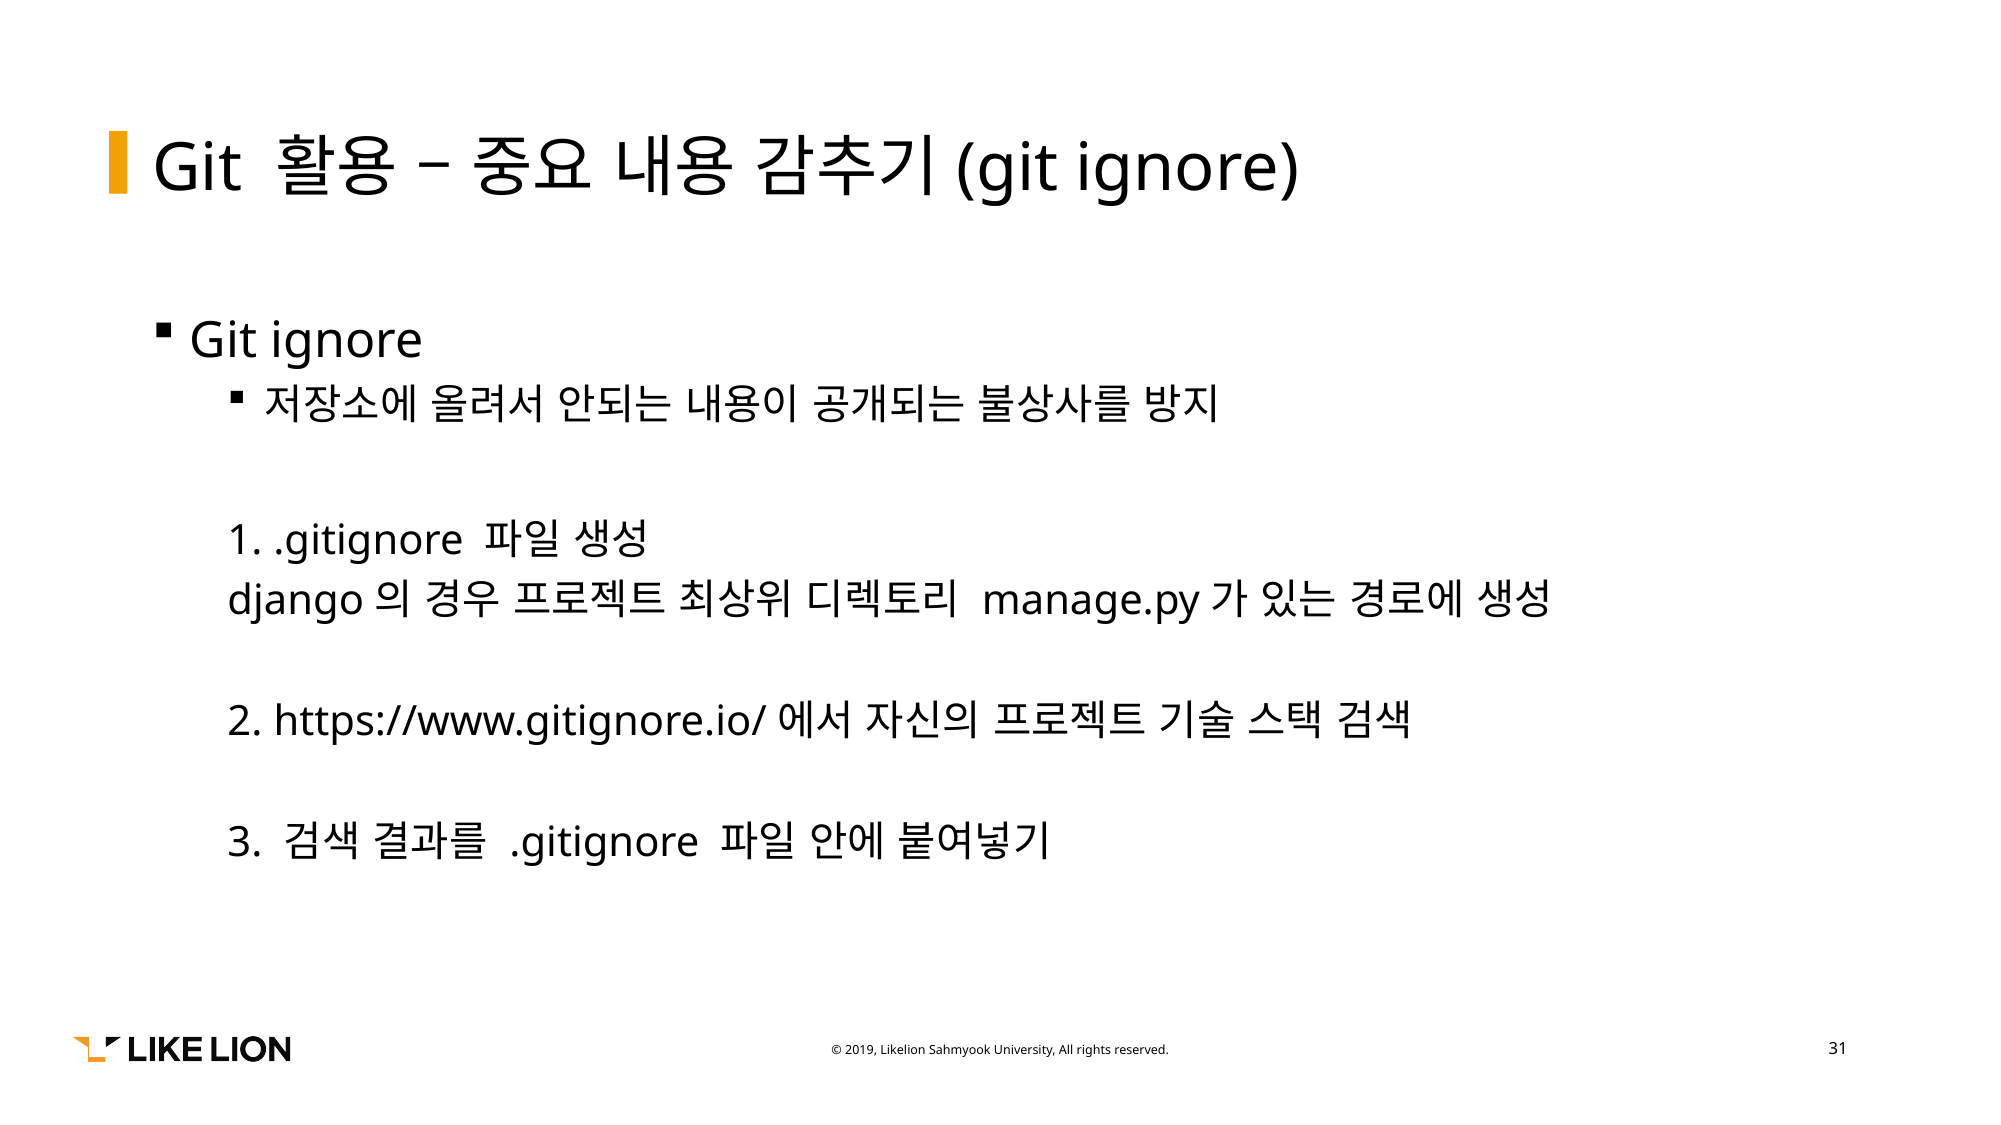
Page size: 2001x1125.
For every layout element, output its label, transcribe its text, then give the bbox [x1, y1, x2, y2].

picture [72, 1036, 291, 1064]
list Git ignore 저장소에 올려서 안되는 내용이 공개되는 불상사를 방지 1. .gitignore 파일 생성 django의 경우 프로젝트 최상위 디렉토리 manage.py가 있는 경로에 생성 2. https://www.gitignore.io/에서 자신의 프로젝트 기술 스택 검색 3. 검색 결과를 .gitignore 파일 안에 붙여넣기 [137, 299, 1863, 1014]
title Git 활용 – 중요 내용 감추기(git ignore) [137, 59, 1863, 278]
slide_number 31 [1412, 1019, 1863, 1080]
